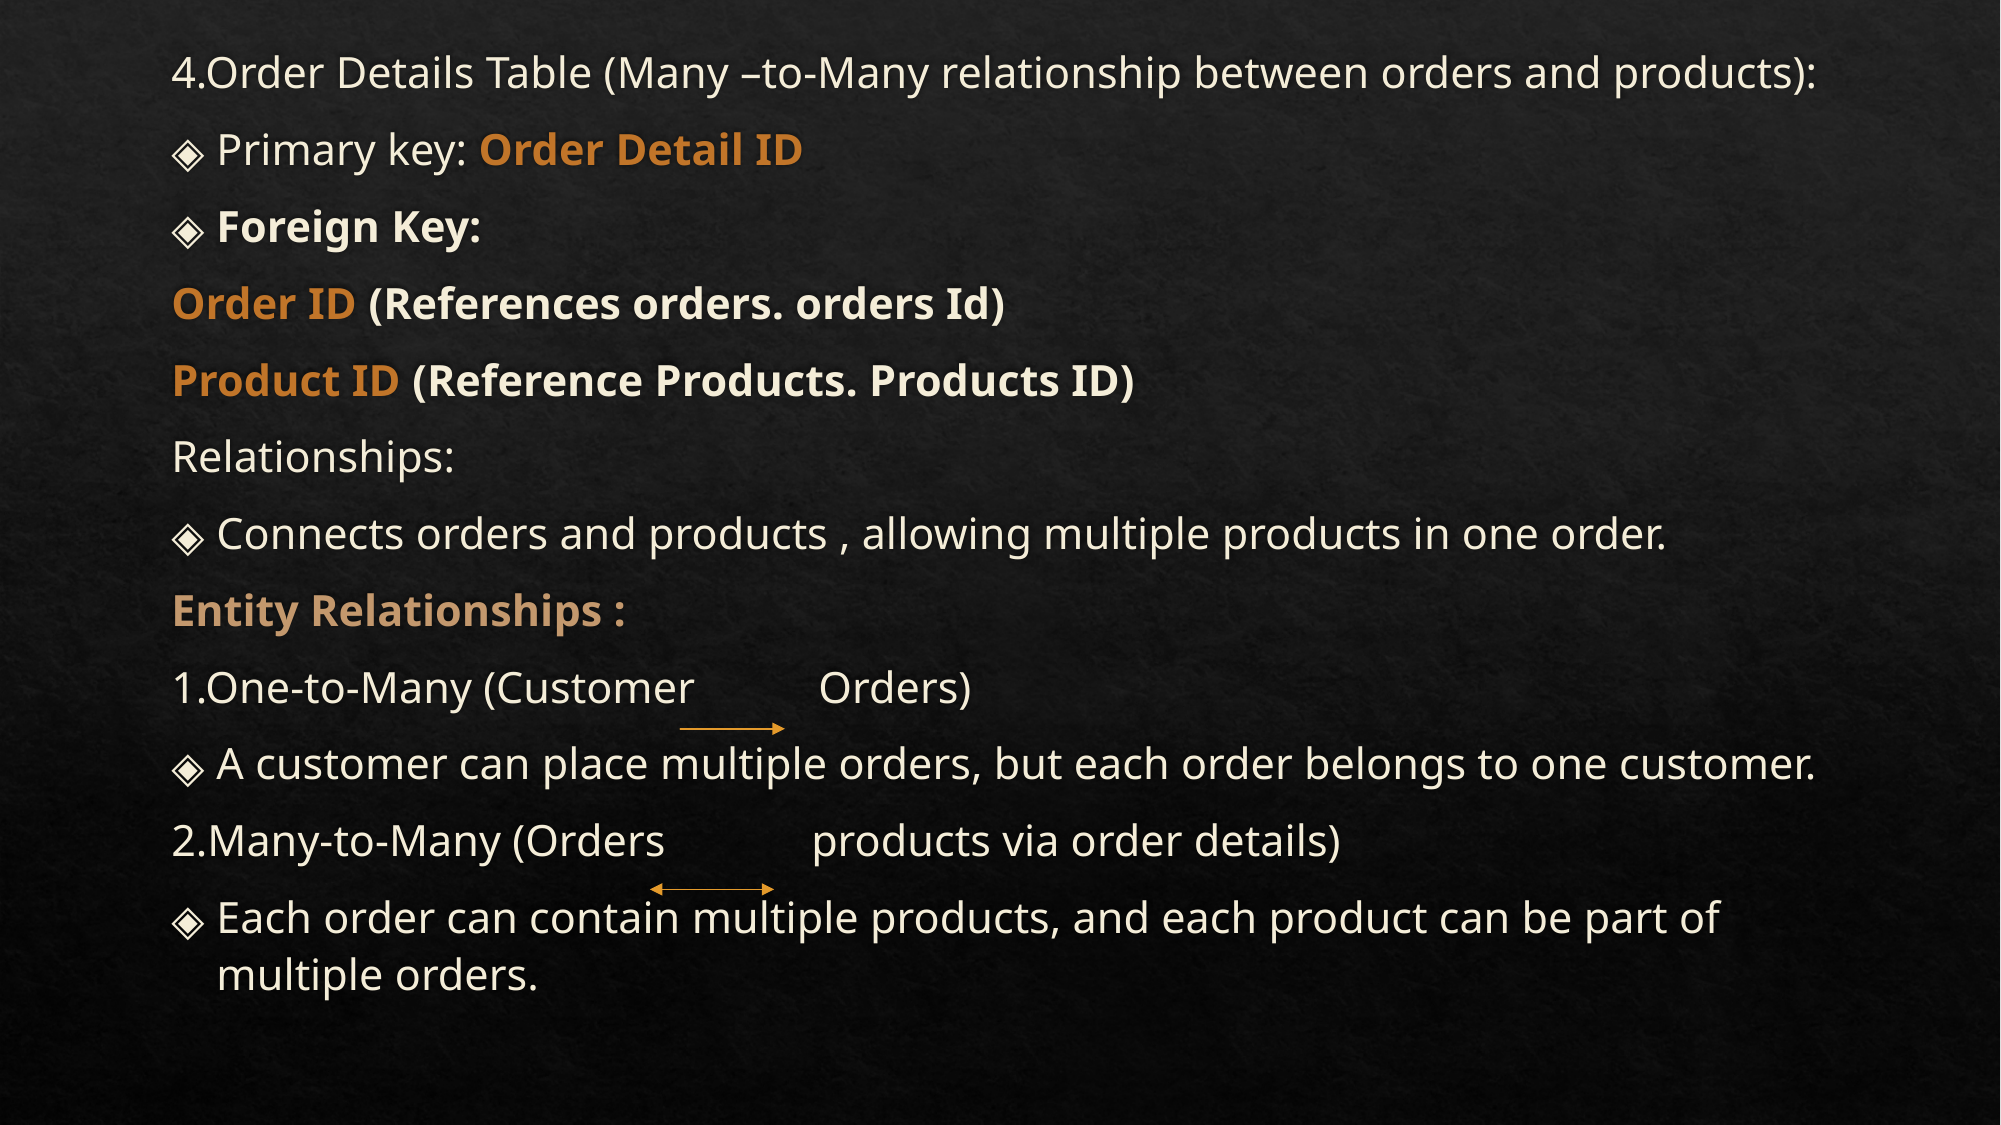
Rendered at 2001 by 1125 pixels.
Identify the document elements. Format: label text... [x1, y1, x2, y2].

list 4.Order Details Table (Many –to-Many relationship between orders and products): Primary key: Order Detail ID Foreign Key: Order ID (References orders. orders Id) Product ID (Reference Products. Products ID) Relationships: Connects orders and products , allowing multiple products in one order. Entity Relationships : 1.One-to-Many (Customer Orders) A customer can place multiple orders, but each order belongs to one customer. 2.Many-to-Many (Orders products via order details) Each order can contain multiple products, and each product can be part of multiple orders. [150, 33, 1850, 1088]
picture [0, 0, 2001, 1125]
